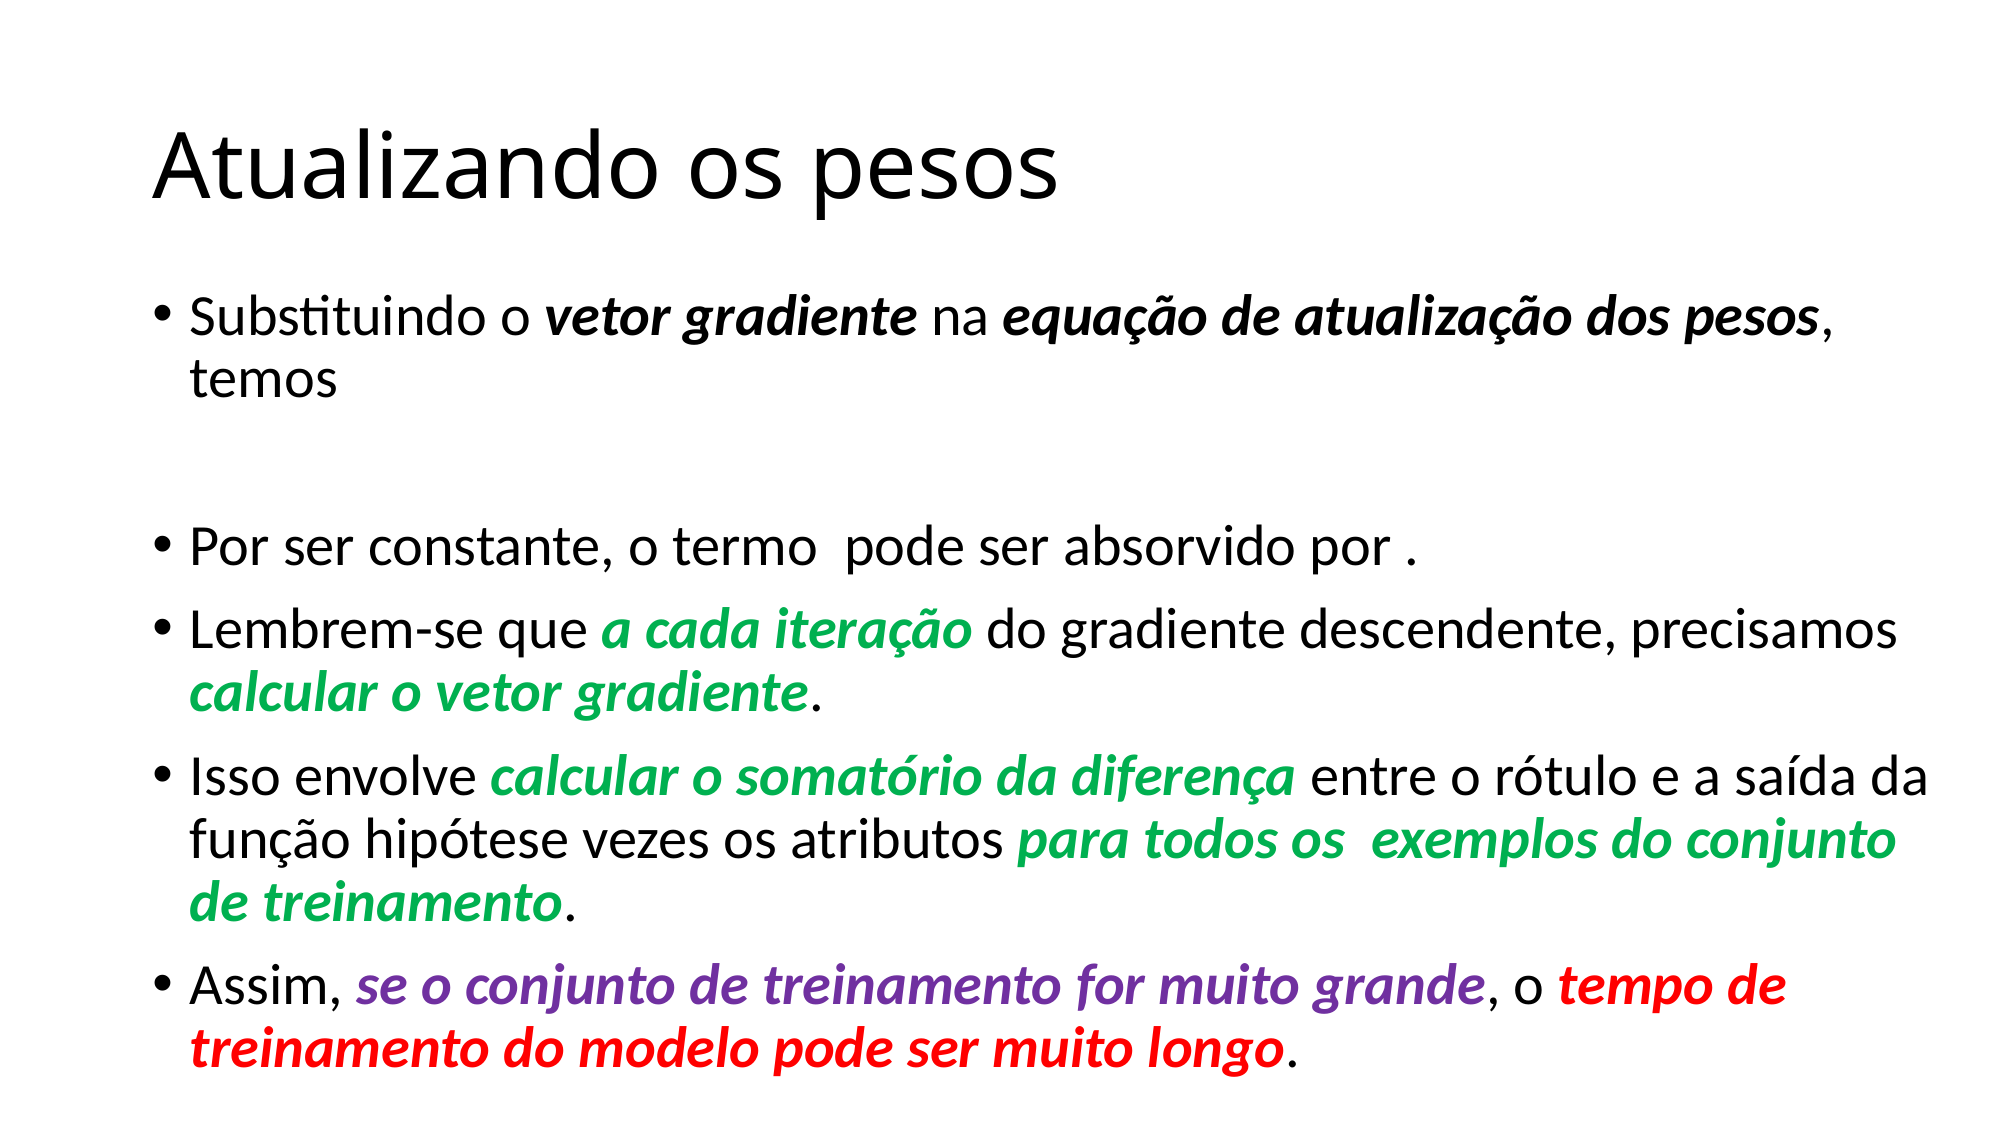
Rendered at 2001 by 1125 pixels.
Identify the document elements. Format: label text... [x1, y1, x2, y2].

title Atualizando os pesos [137, 59, 1863, 278]
